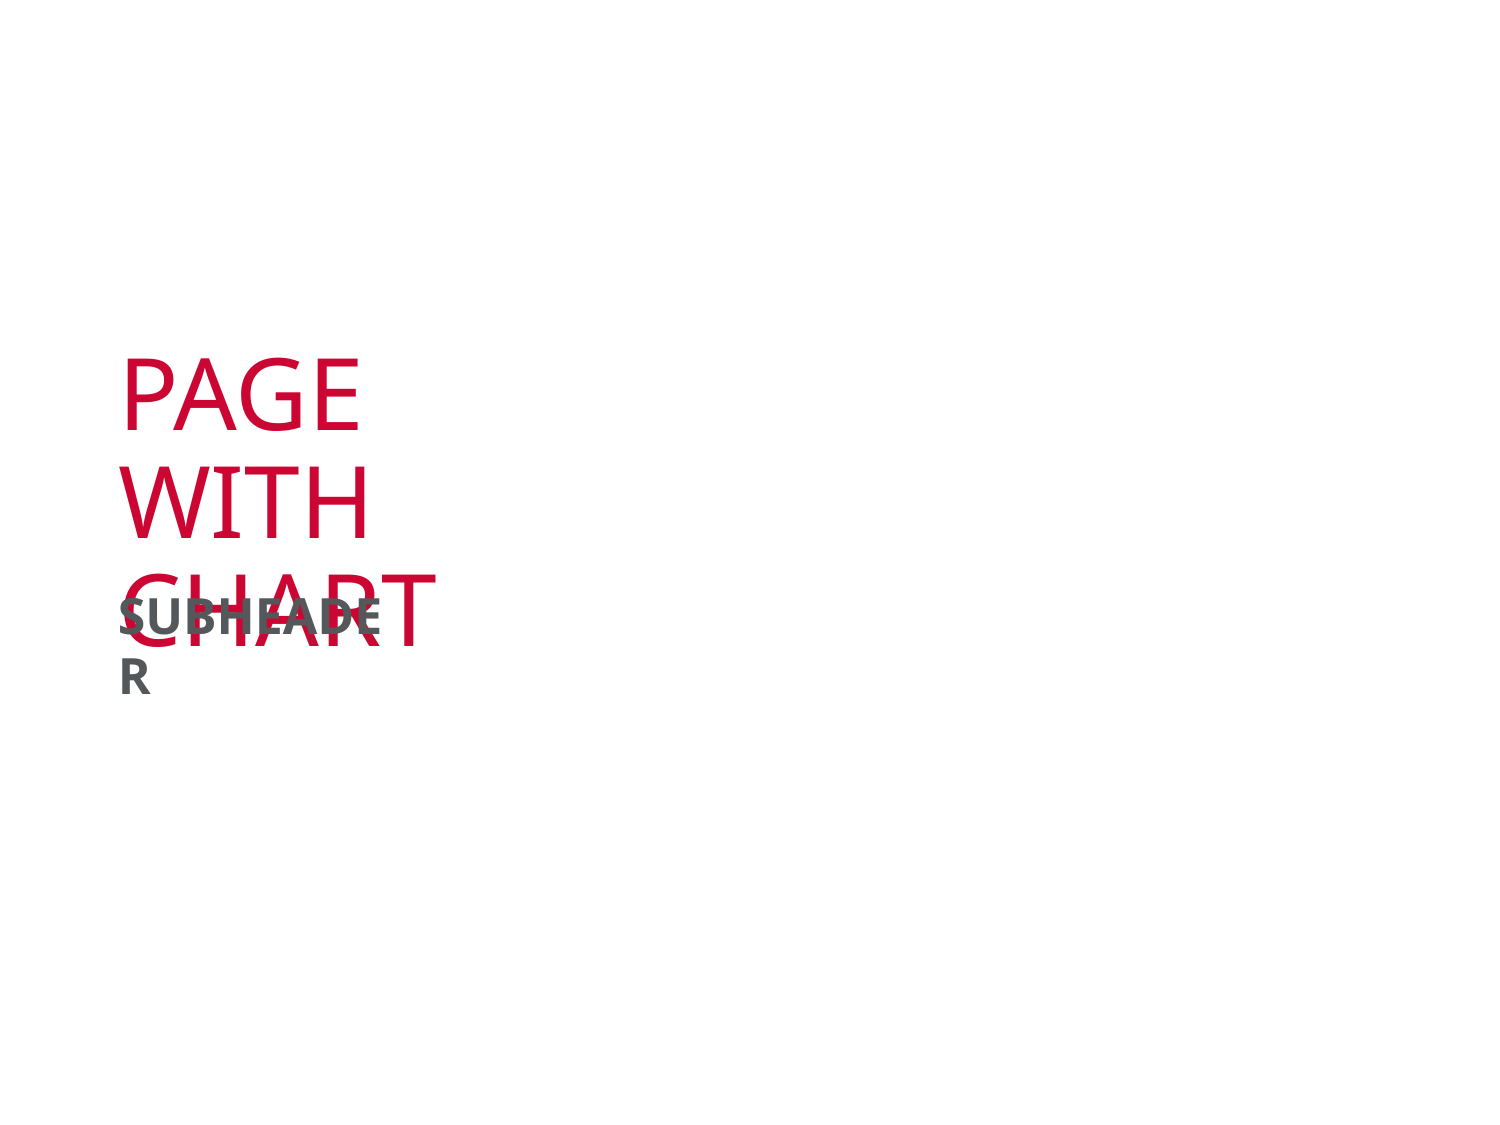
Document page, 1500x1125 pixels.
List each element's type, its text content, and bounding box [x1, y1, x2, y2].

text_box SUBHEADER [103, 577, 415, 713]
title PAGE WITH CHART [103, 336, 642, 604]
